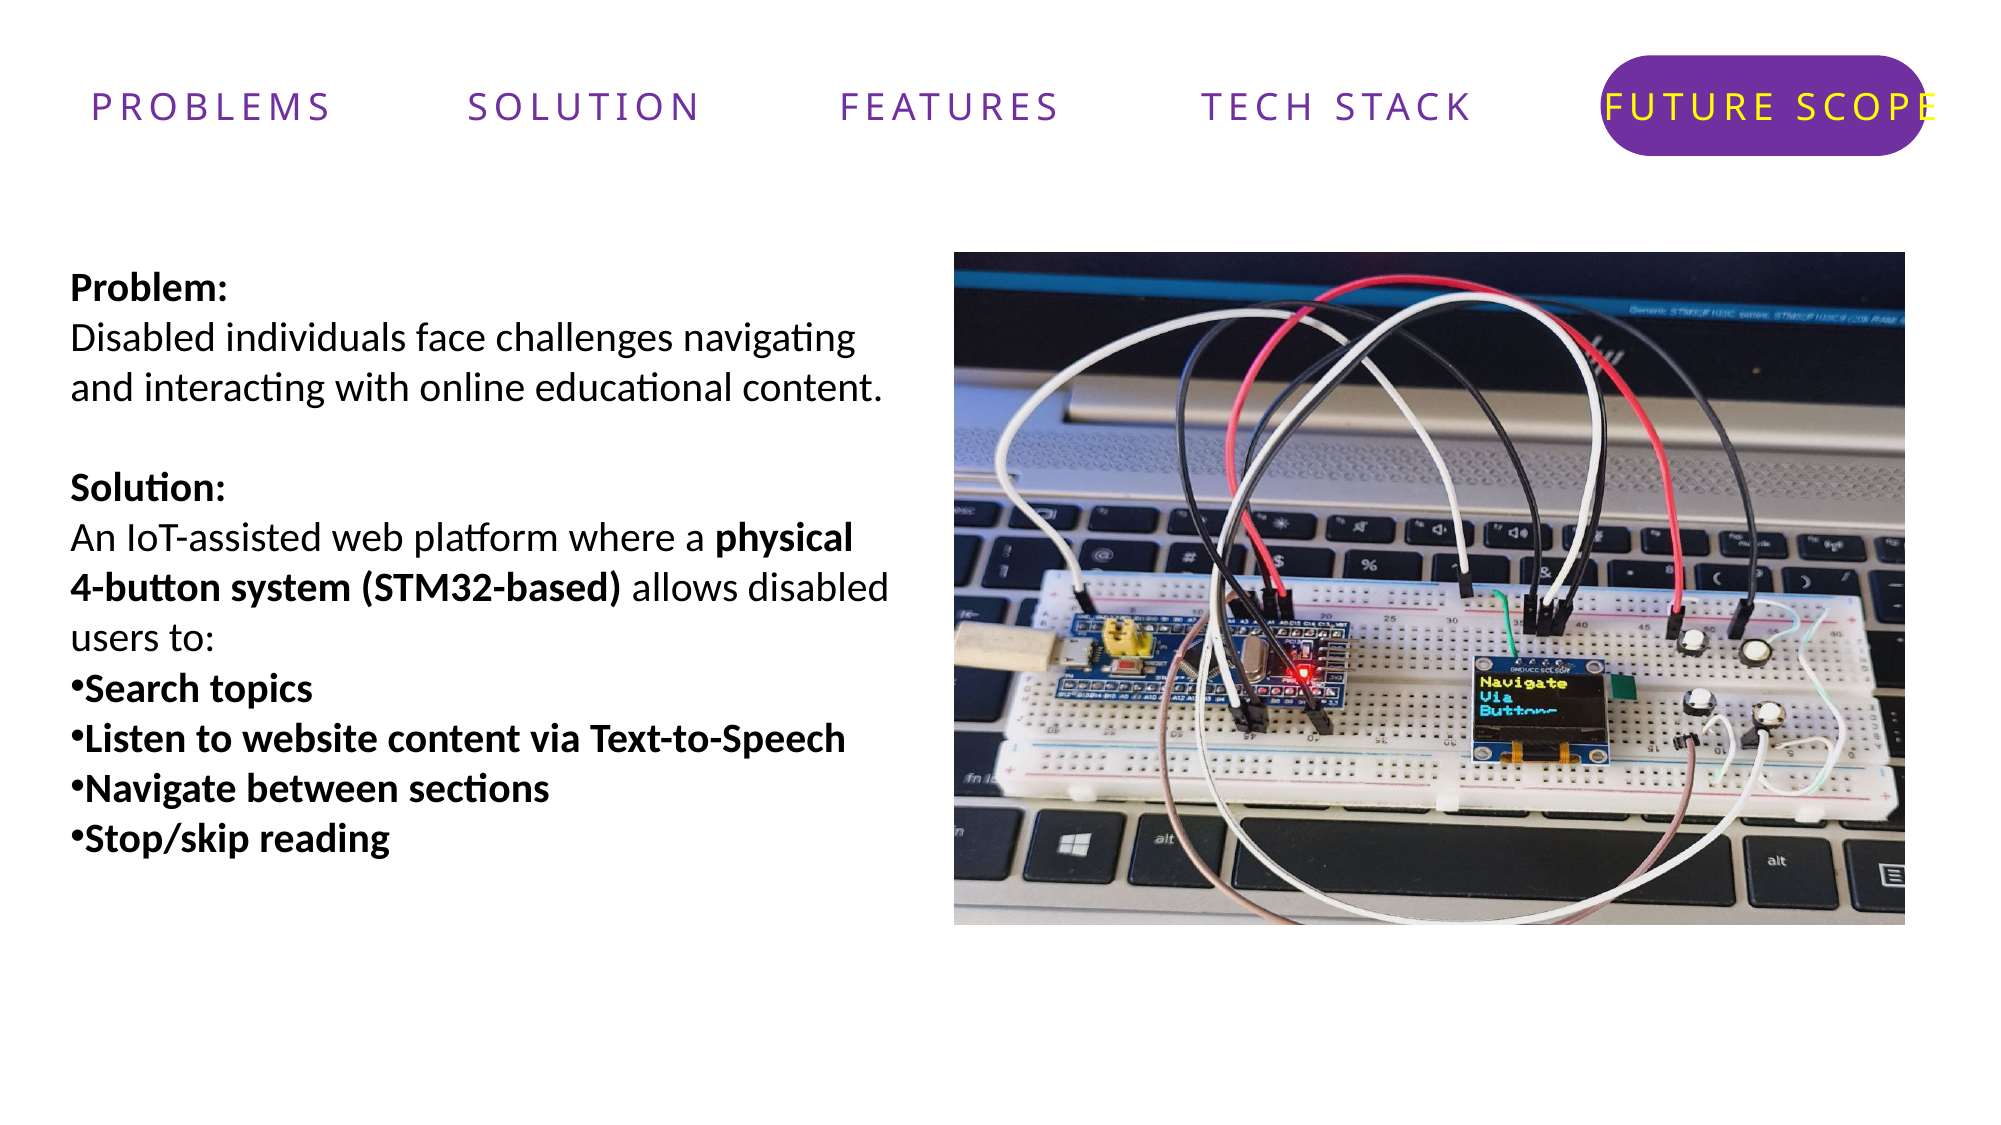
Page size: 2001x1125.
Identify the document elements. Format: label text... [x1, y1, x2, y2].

text_box TECH STACK [1186, 75, 1484, 136]
text_box FUTURE SCOPE [1588, 75, 1953, 136]
picture [954, 252, 1905, 925]
text_box SOLUTION [452, 75, 714, 136]
text_box Problem: Disabled individuals face challenges navigating and interacting with online educational content. Solution: An IoT-assisted web platform where a physical 4-button system (STM32-based) allows disabled users to: Search topics Listen to website content via Text-to-Speech Navigate between sections Stop/skip reading [55, 252, 911, 918]
text_box PROBLEMS [75, 75, 344, 136]
text_box [1609, 54, 1918, 75]
text_box FEATURES [824, 75, 1073, 136]
text_box [1609, 136, 1918, 157]
